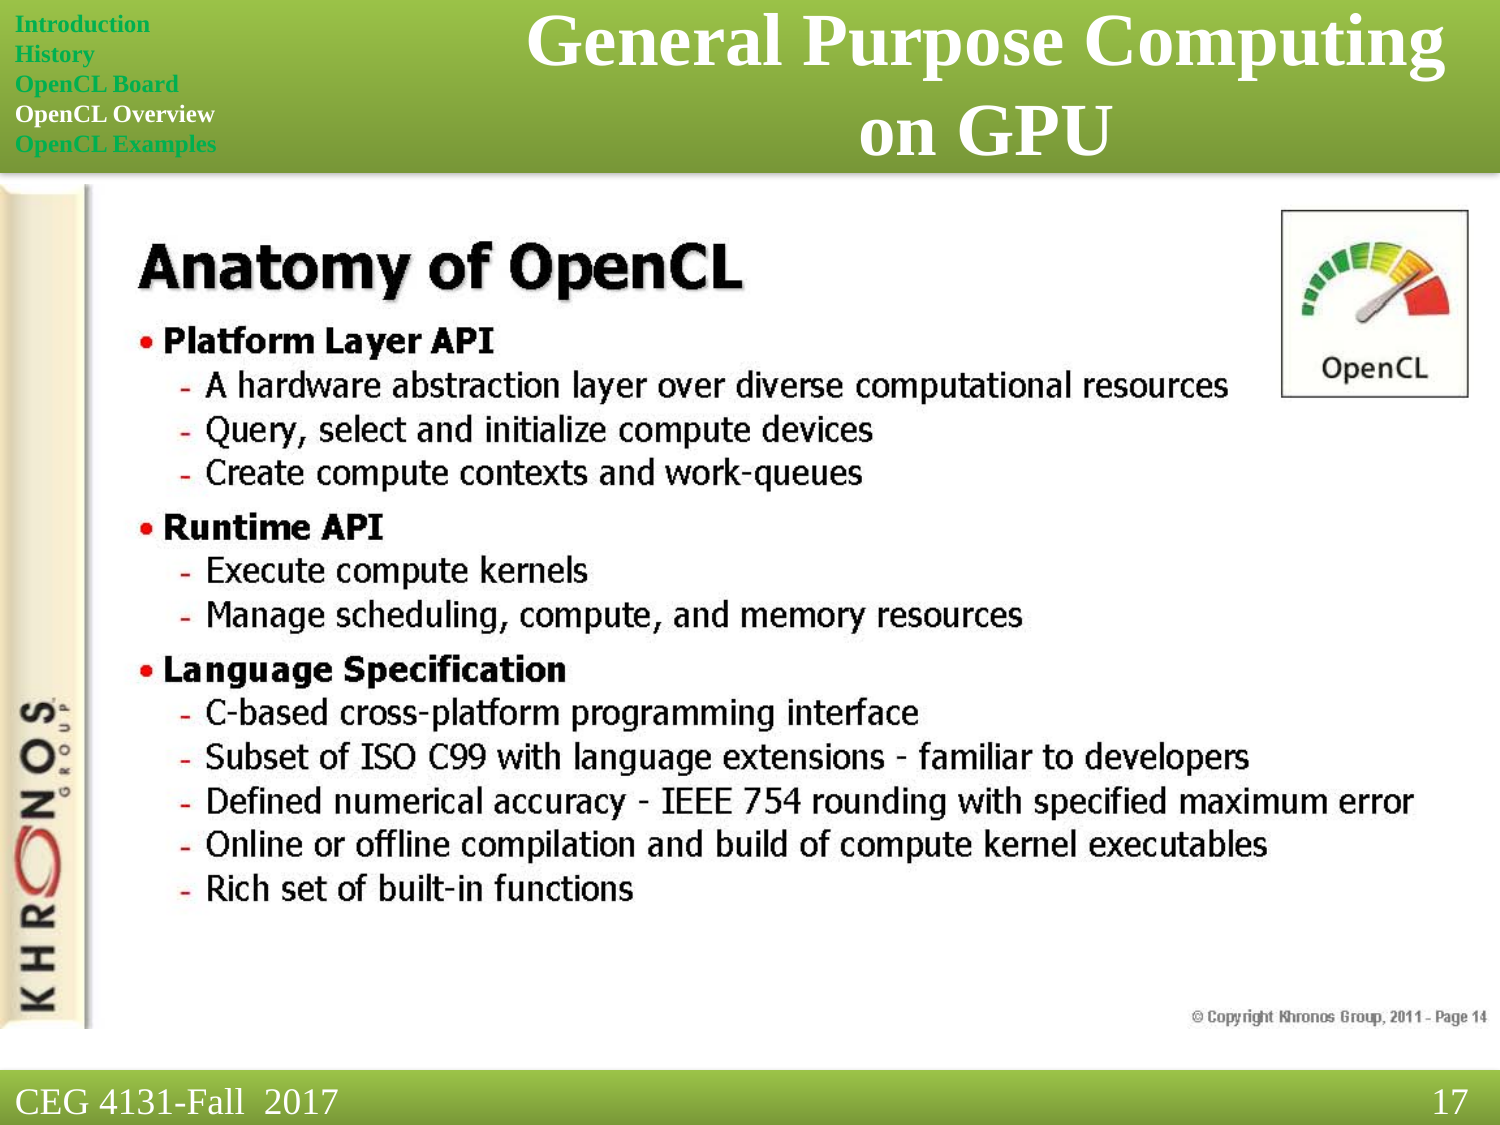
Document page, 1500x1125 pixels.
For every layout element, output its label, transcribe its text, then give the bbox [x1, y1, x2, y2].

text_box Introduction History OpenCL Board OpenCL Overview OpenCL Examples [0, 0, 455, 165]
picture [0, 184, 1500, 1029]
